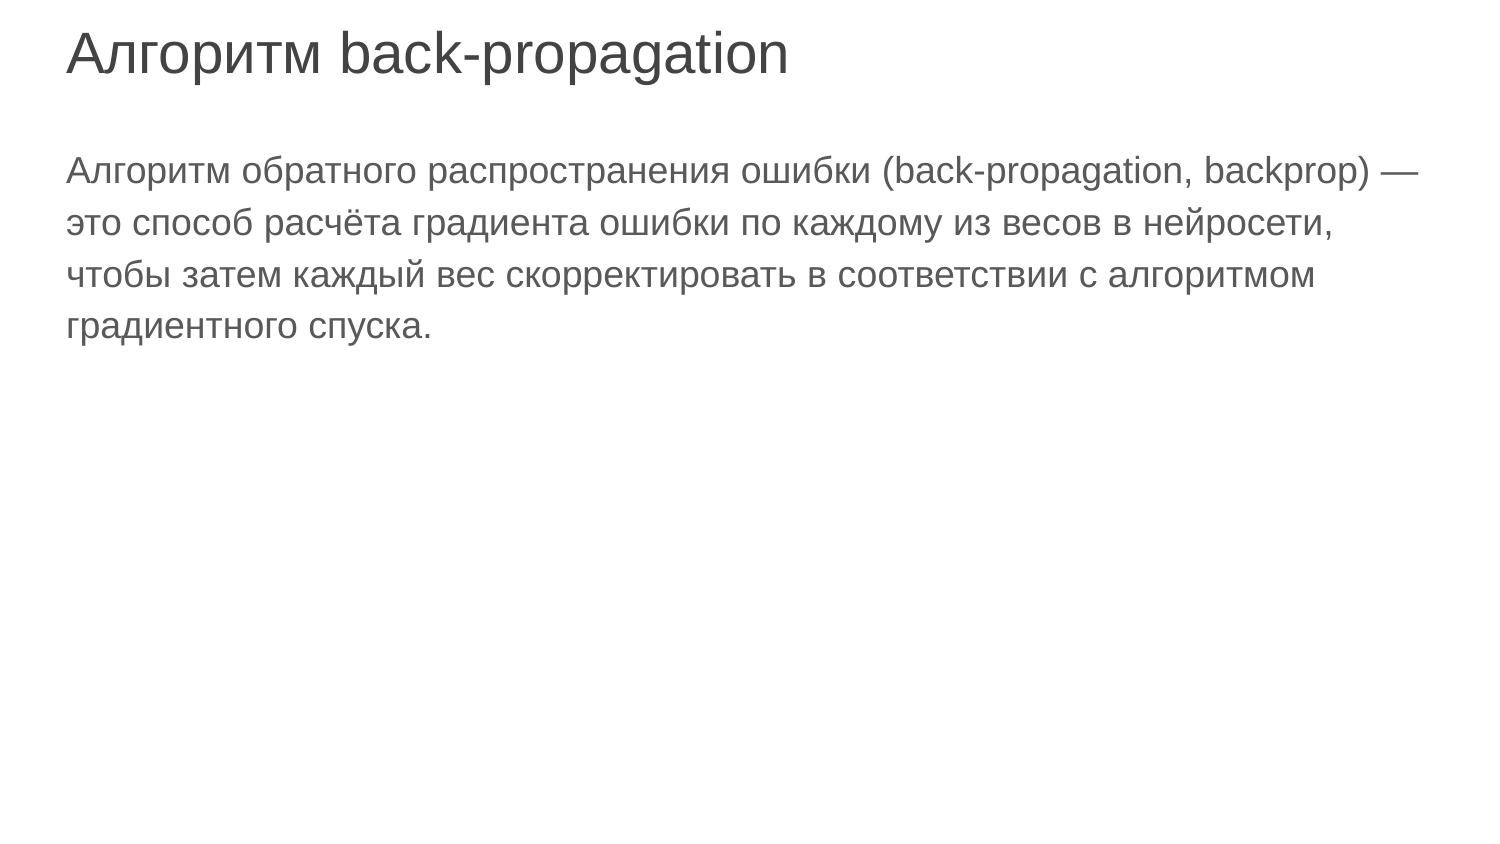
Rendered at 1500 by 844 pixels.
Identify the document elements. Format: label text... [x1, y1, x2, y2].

list Алгоритм обратного распространения ошибки (back-propagation, backprop) — это способ расчёта градиента ошибки по каждому из весов в нейросети, чтобы затем каждый вес скорректировать в соответствии с алгоритмом градиентного спуска. [51, 124, 1449, 750]
title Алгоритм back-propagation [51, 0, 1449, 111]
